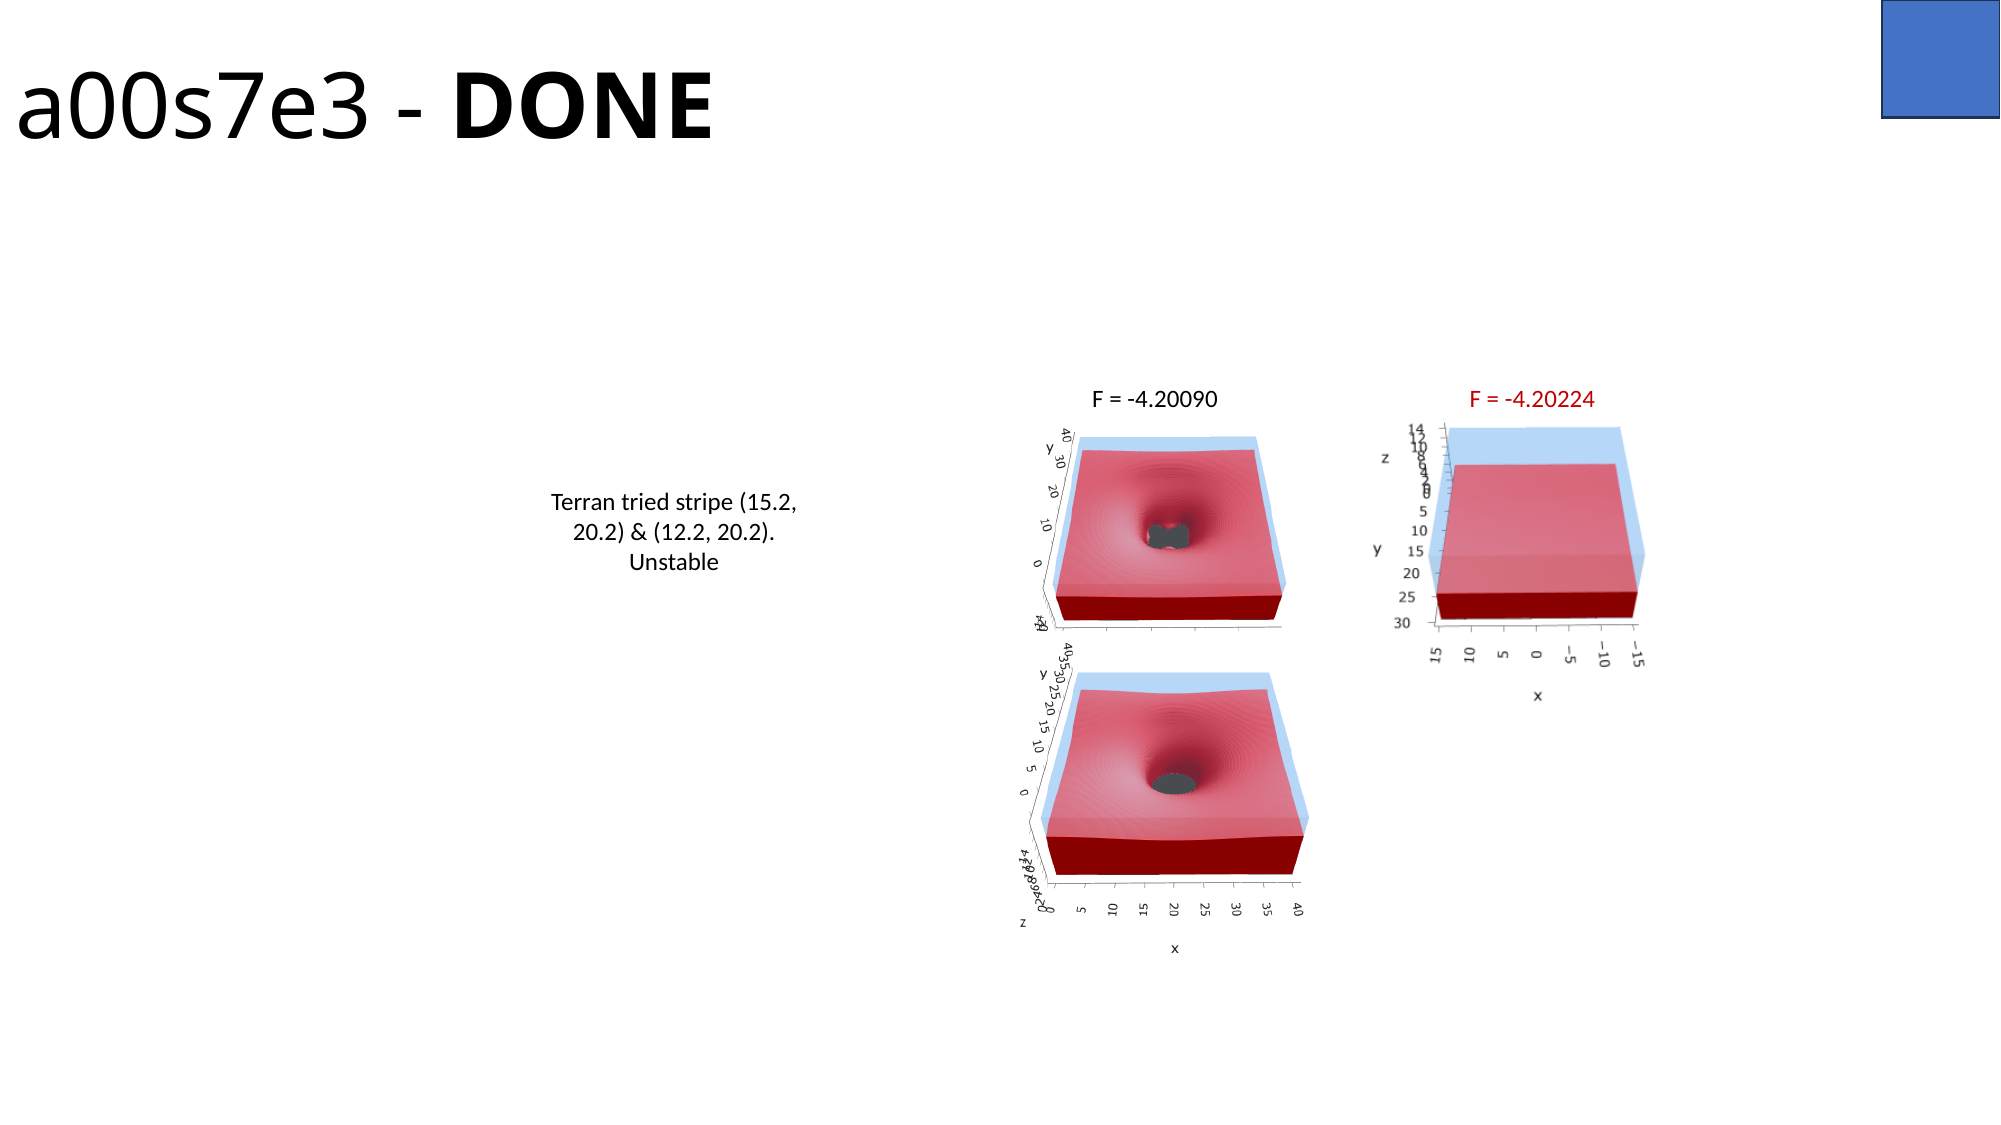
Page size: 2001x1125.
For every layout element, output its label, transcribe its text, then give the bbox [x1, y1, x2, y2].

text_box F = -4.20090 [1057, 375, 1253, 420]
text_box F = -4.20224 [1434, 375, 1631, 420]
picture [1360, 420, 1649, 705]
text_box Terran tried stripe (15.2, 20.2) & (12.2, 20.2). Unstable [515, 478, 834, 583]
title a00s7e3 - DONE [0, 0, 1725, 218]
text_box [1881, 0, 2000, 119]
picture [999, 425, 1316, 958]
